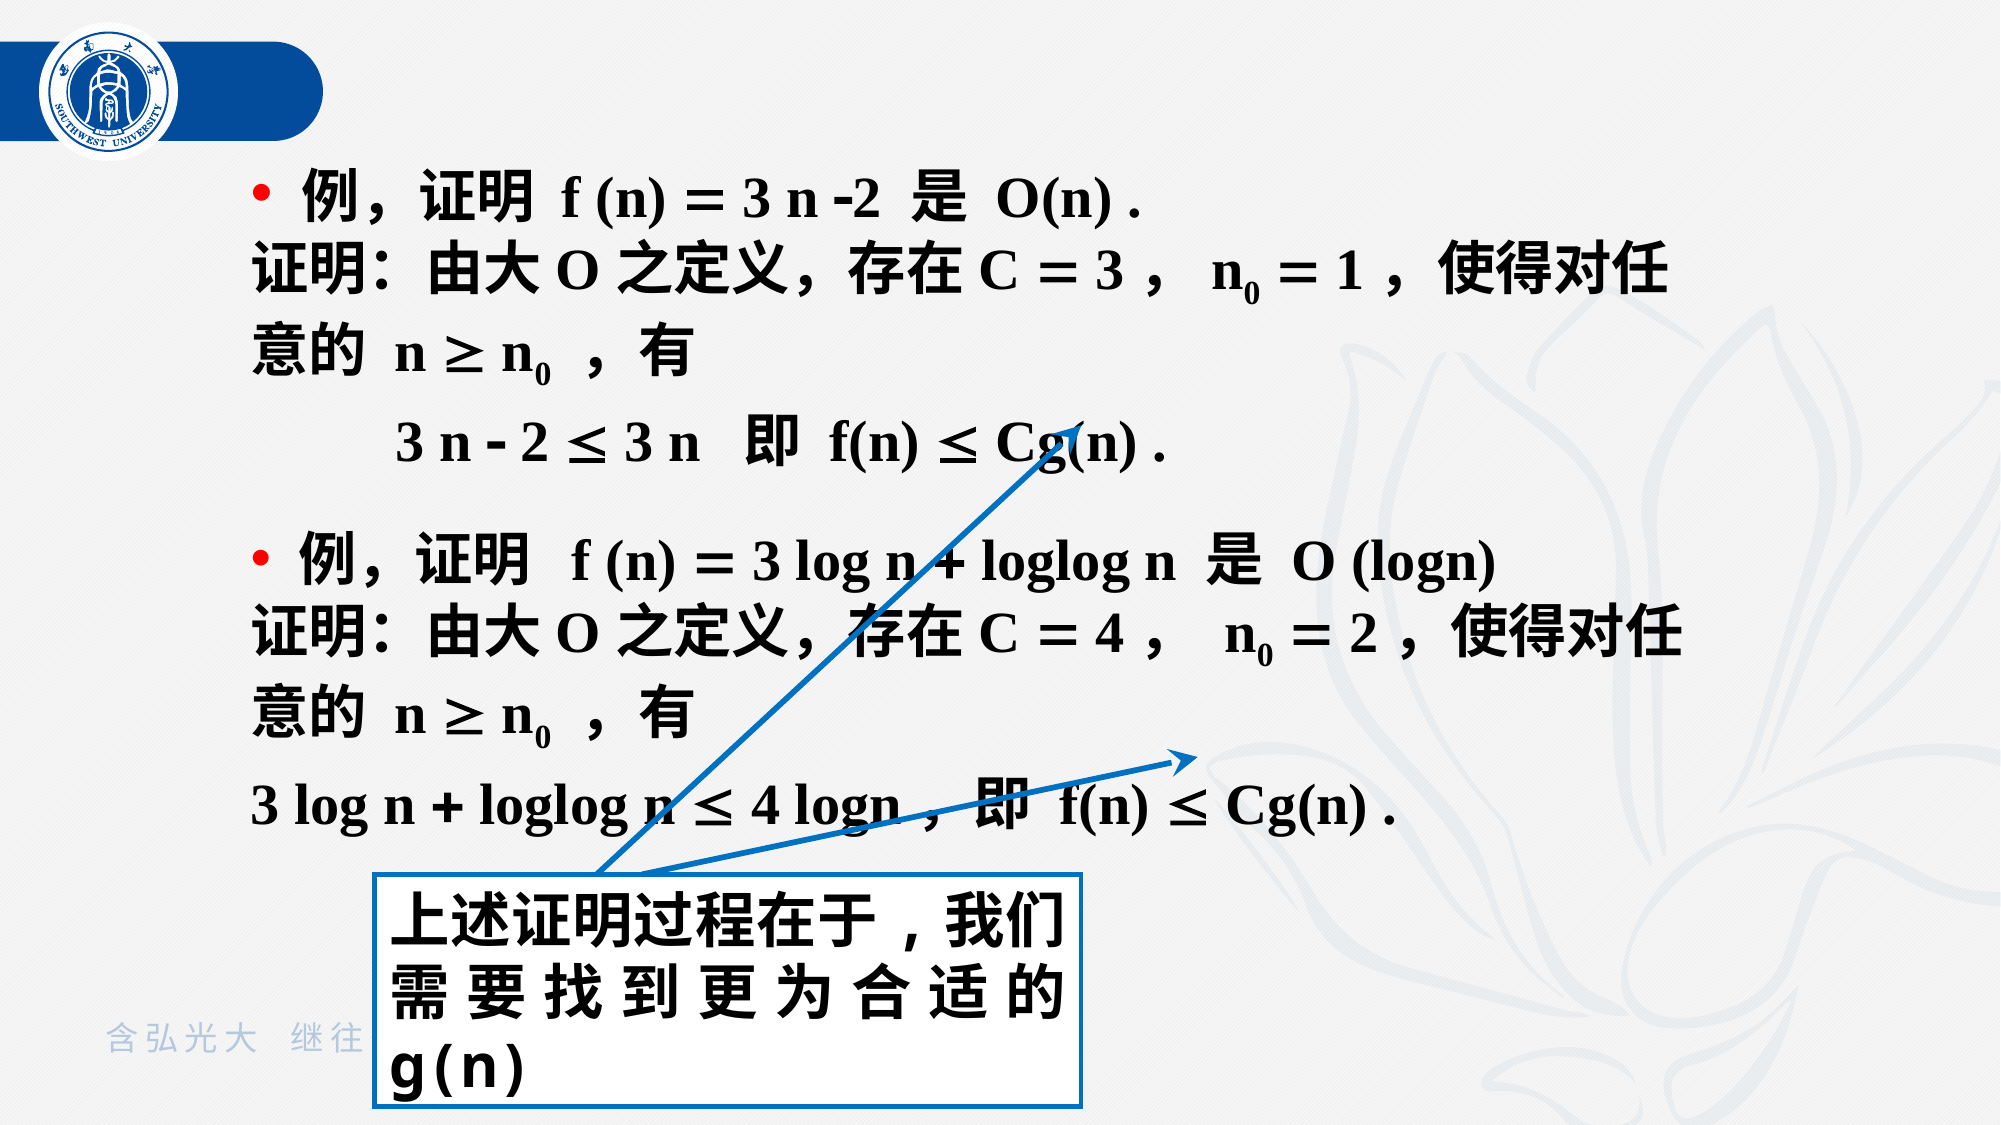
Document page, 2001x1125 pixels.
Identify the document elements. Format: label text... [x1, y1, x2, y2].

text_box 例，证明 f (n)  3 n 2 是 O(n) . 证明：由大O之定义，存在C  3，n0  1，使得对任意的 n  n0 ，有 3 n  2  3 n 即 f(n)  Cg(n) . 例，证明 f (n)  3 log n  loglog n 是 O (logn) 证明：由大O之定义，存在C  4， n0  2，使得对任意的 n  n0 ，有 3 log n  loglog n  4 logn，即 f(n)  Cg(n) . [235, 140, 1737, 859]
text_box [374, 425, 1198, 1036]
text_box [425, 1036, 576, 1103]
